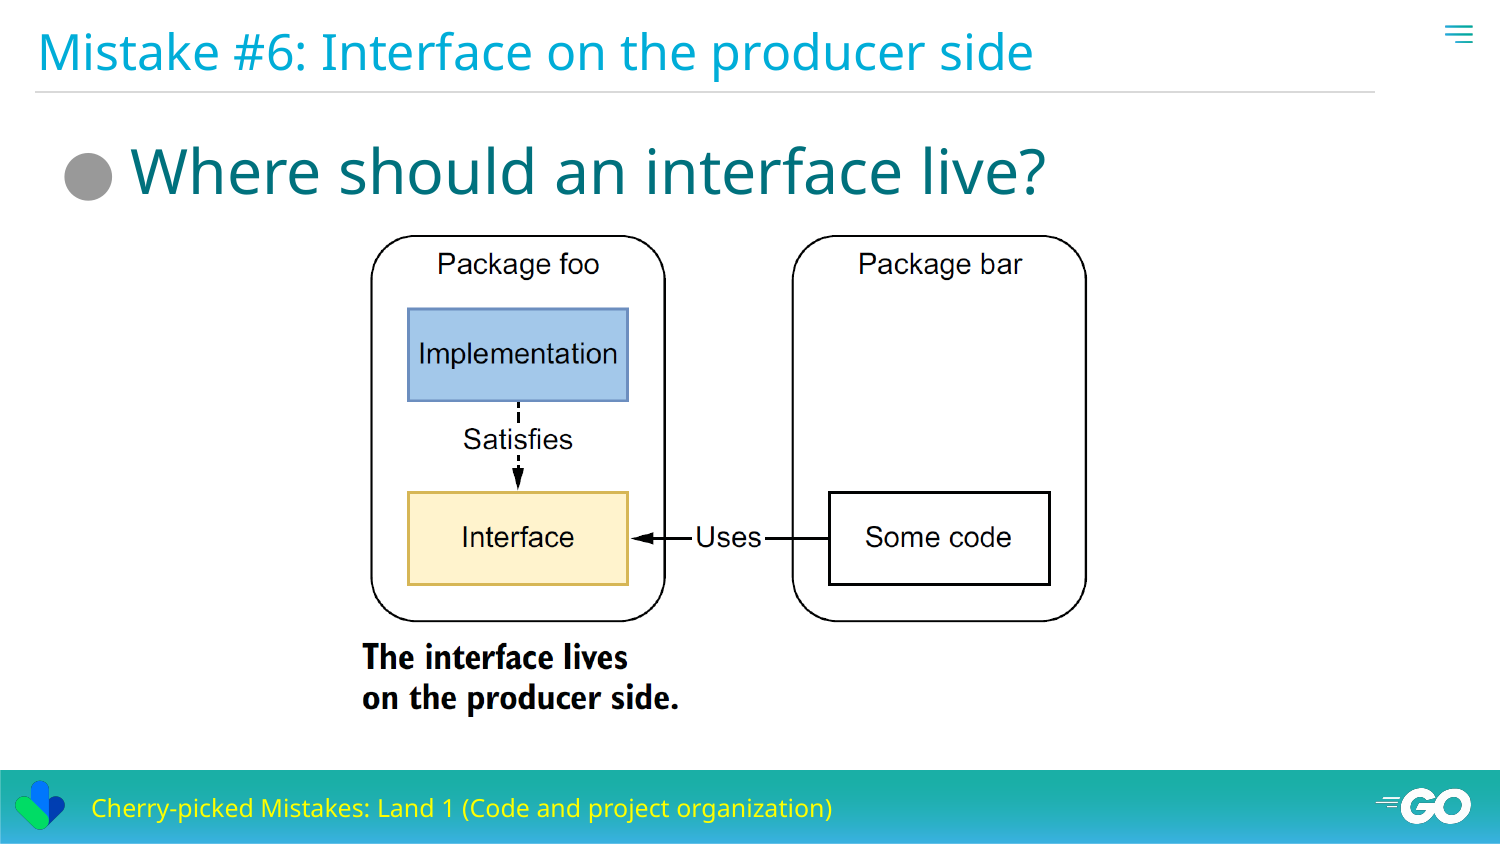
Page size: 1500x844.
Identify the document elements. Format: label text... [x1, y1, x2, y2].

subtitle Cherry-picked Mistakes: Land 1 (Code and project organization) [76, 777, 962, 844]
picture [349, 224, 1094, 717]
list Where should an interface live? [40, 117, 1427, 729]
picture [1445, 25, 1473, 43]
picture [0, 770, 1500, 844]
title Mistake #6: Interface on the producer side [22, 12, 1421, 90]
